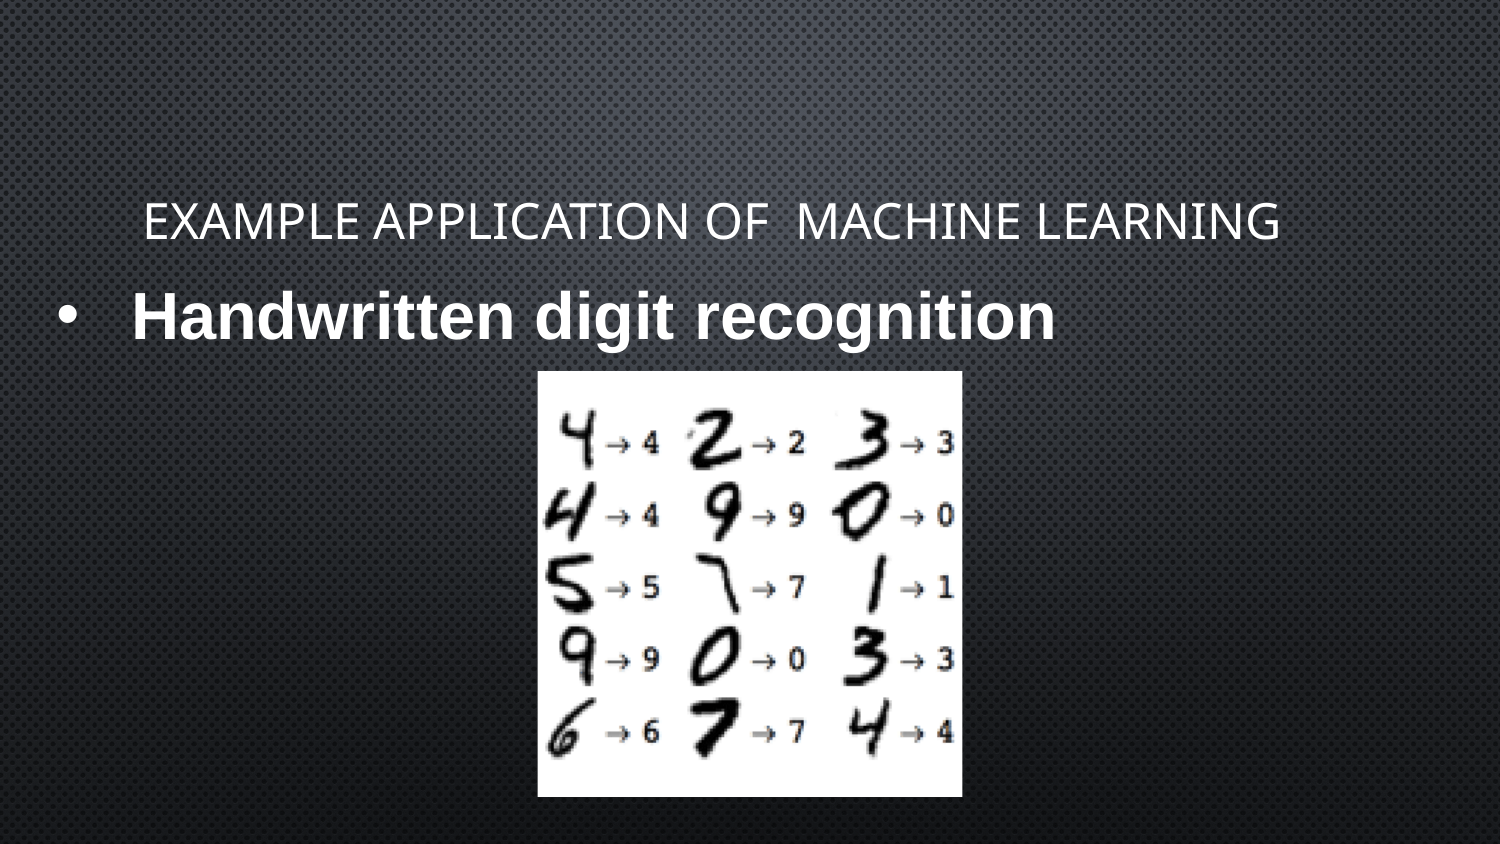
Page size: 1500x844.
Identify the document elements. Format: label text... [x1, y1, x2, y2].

title Example Application of Machine Learning [140, 116, 1360, 268]
text_box Handwritten digit recognition [54, 271, 1059, 354]
text_box [537, 371, 963, 797]
